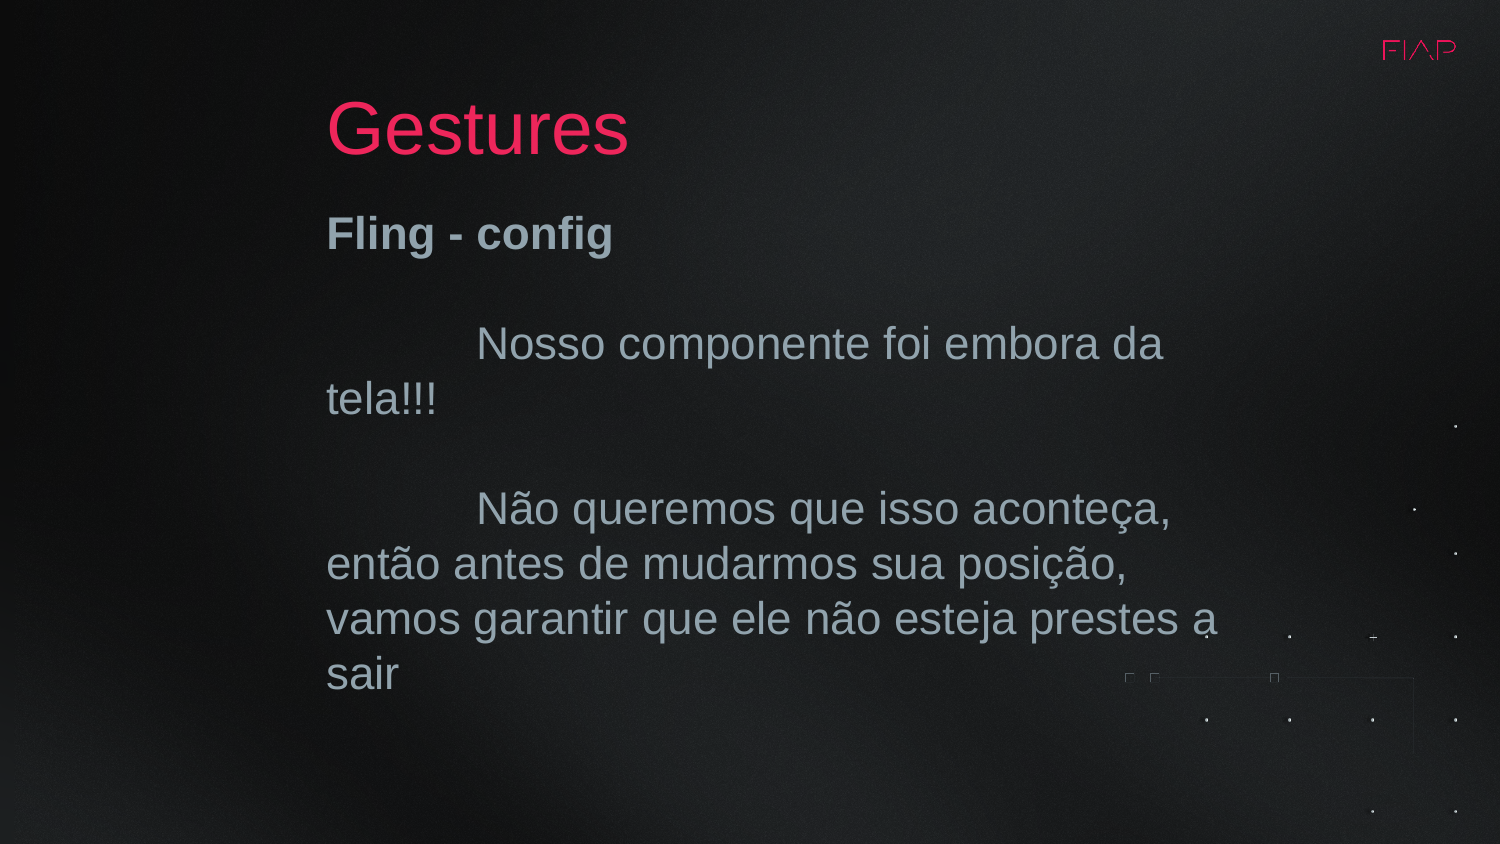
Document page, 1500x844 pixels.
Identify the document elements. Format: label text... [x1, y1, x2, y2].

text_box Fling - config Nosso componente foi embora da tela!!! Não queremos que isso aconteça, então antes de mudarmos sua posição, vamos garantir que ele não esteja prestes a sair [311, 196, 1292, 816]
picture [0, 0, 1500, 844]
text_box Gestures [311, 72, 1126, 177]
